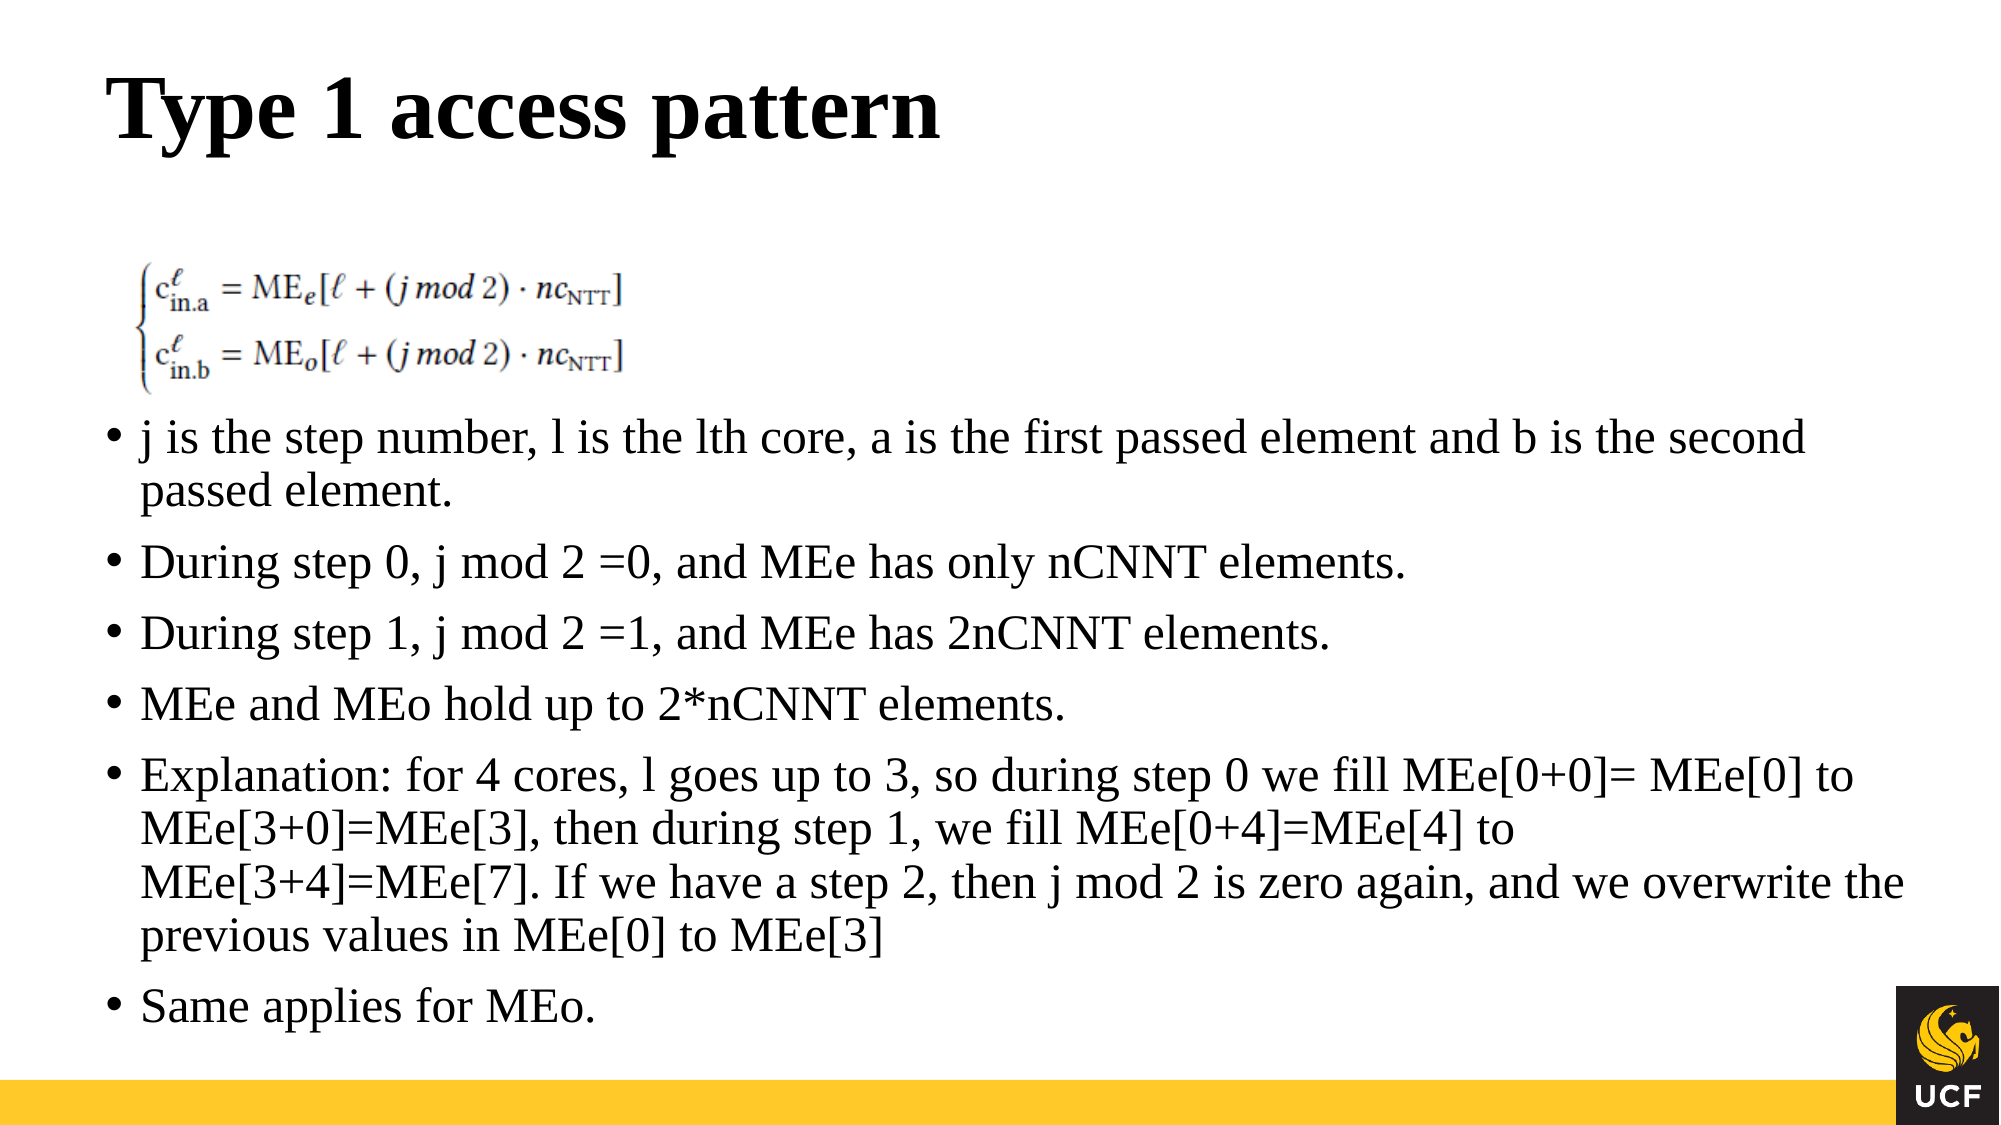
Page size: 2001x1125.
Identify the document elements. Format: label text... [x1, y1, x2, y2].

picture [119, 253, 687, 401]
picture [1896, 986, 1999, 1125]
slide_number 16 [1536, 1043, 1987, 1104]
list j is the step number, l is the lth core, a is the first passed element and b is the second passed element. During step 0, j mod 2 =0, and MEe has only nCNNT elements. During step 1, j mod 2 =1, and MEe has 2nCNNT elements. MEe and MEo hold up to 2*nCNNT elements. Explanation: for 4 cores, l goes up to 3, so during step 0 we fill MEe[0+0]= MEe[0] to MEe[3+0]=MEe[3], then during step 1, we fill MEe[0+4]=MEe[4] to MEe[3+4]=MEe[7]. If we have a step 2, then j mod 2 is zero again, and we overwrite the previous values in MEe[0] to MEe[3] Same applies for MEo. [90, 255, 1939, 1043]
title Type 1 access pattern [90, 0, 1939, 218]
